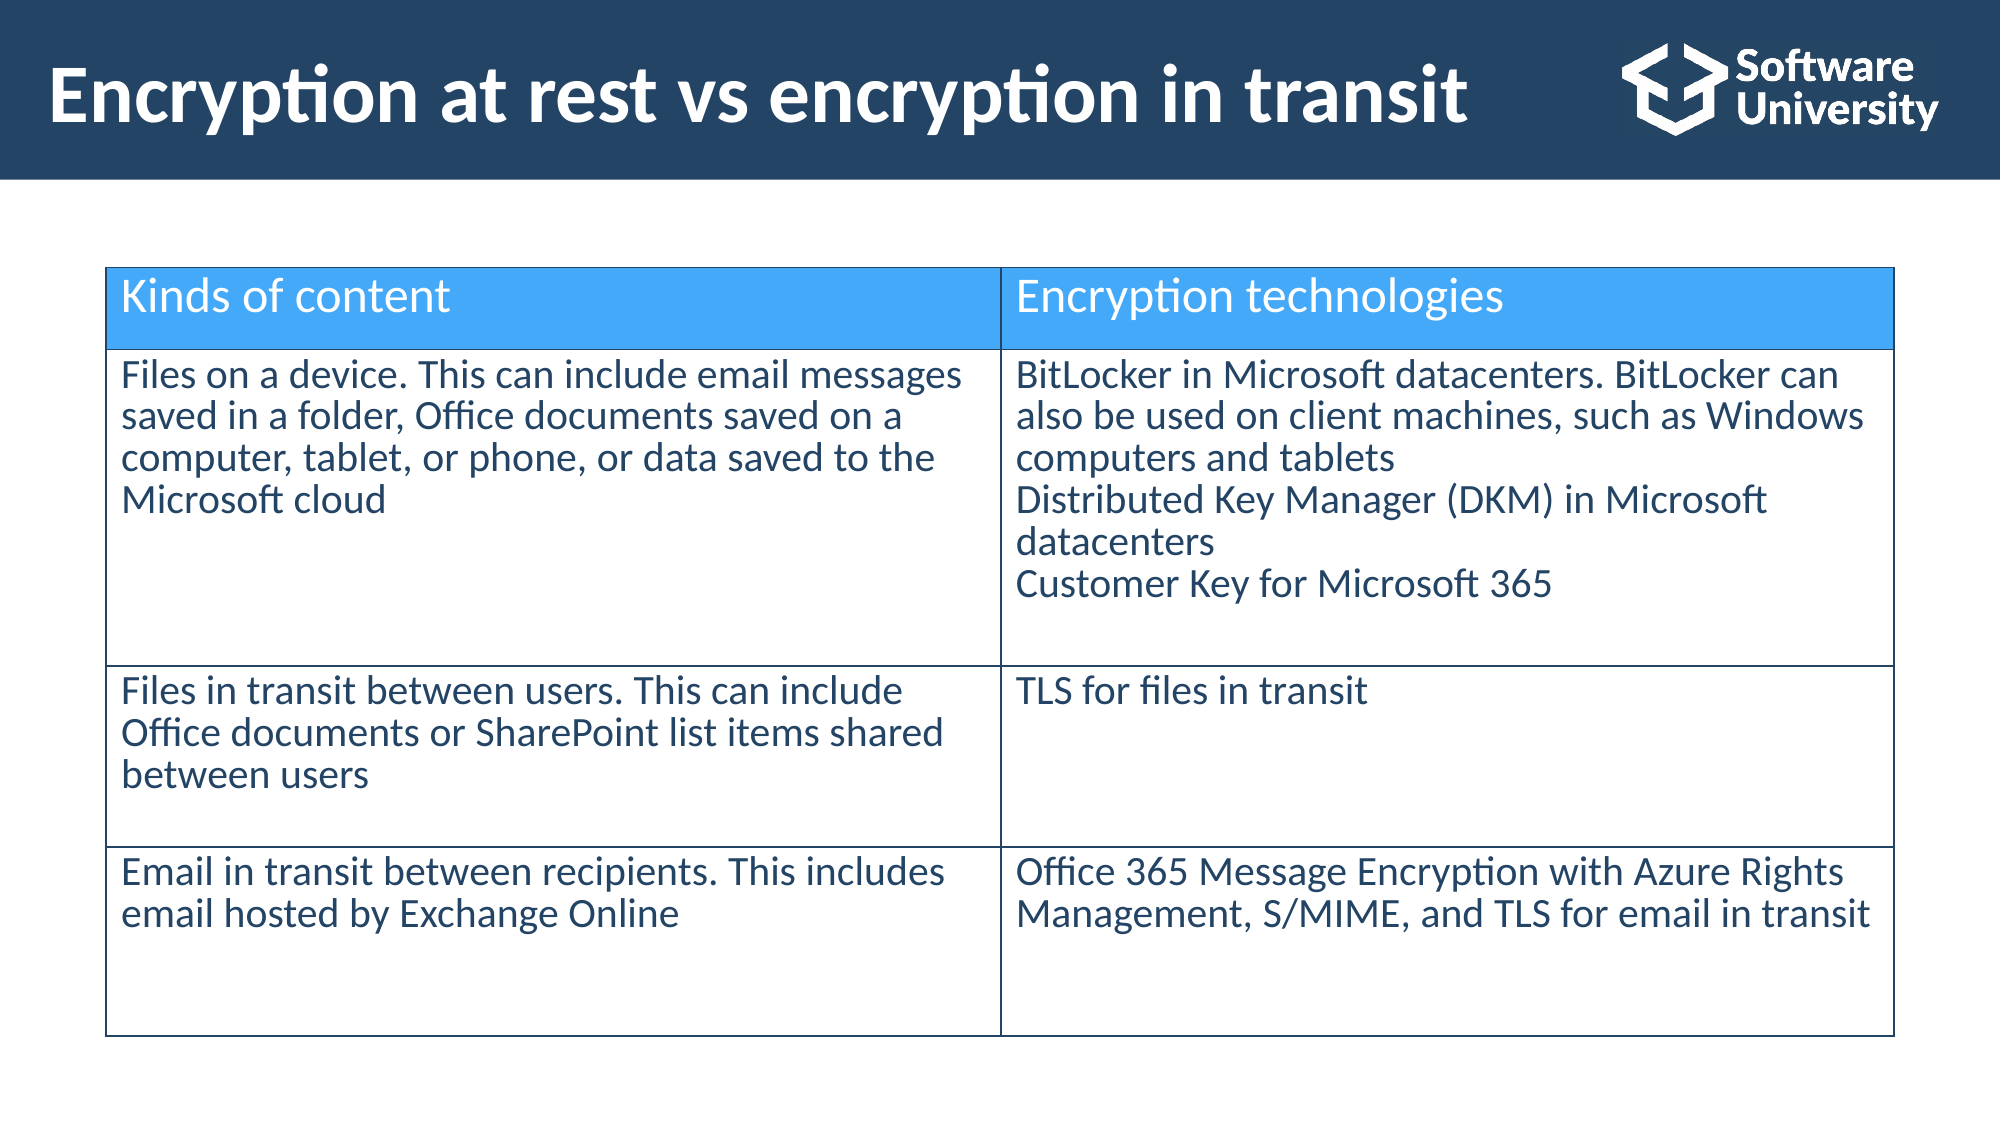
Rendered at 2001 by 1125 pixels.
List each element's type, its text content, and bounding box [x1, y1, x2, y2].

table_cell Files in transit between users. This can include Office documents or SharePoint list items shared between users [107, 667, 1000, 846]
table_header Kinds of content [107, 268, 1000, 349]
table_cell BitLocker in Microsoft datacenters. BitLocker can also be used on client machines, such as Windows computers and tablets Distributed Key Manager (DKM) in Microsoft datacenters Customer Key for Microsoft 365 [1002, 350, 1893, 665]
title Encryption at rest vs encryption in transit [31, 16, 1591, 162]
table_cell Office 365 Message Encryption with Azure Rights Management, S/MIME, and TLS for email in transit [1002, 848, 1893, 1035]
table_cell TLS for files in transit [1002, 667, 1893, 846]
table_cell Files on a device. This can include email messages saved in a folder, Office documents saved on a computer, tablet, or phone, or data saved to the Microsoft cloud [107, 350, 1000, 665]
table_header Encryption technologies [1002, 268, 1893, 349]
table_cell Email in transit between recipients. This includes email hosted by Exchange Online [107, 848, 1000, 1035]
picture [1622, 43, 1939, 136]
